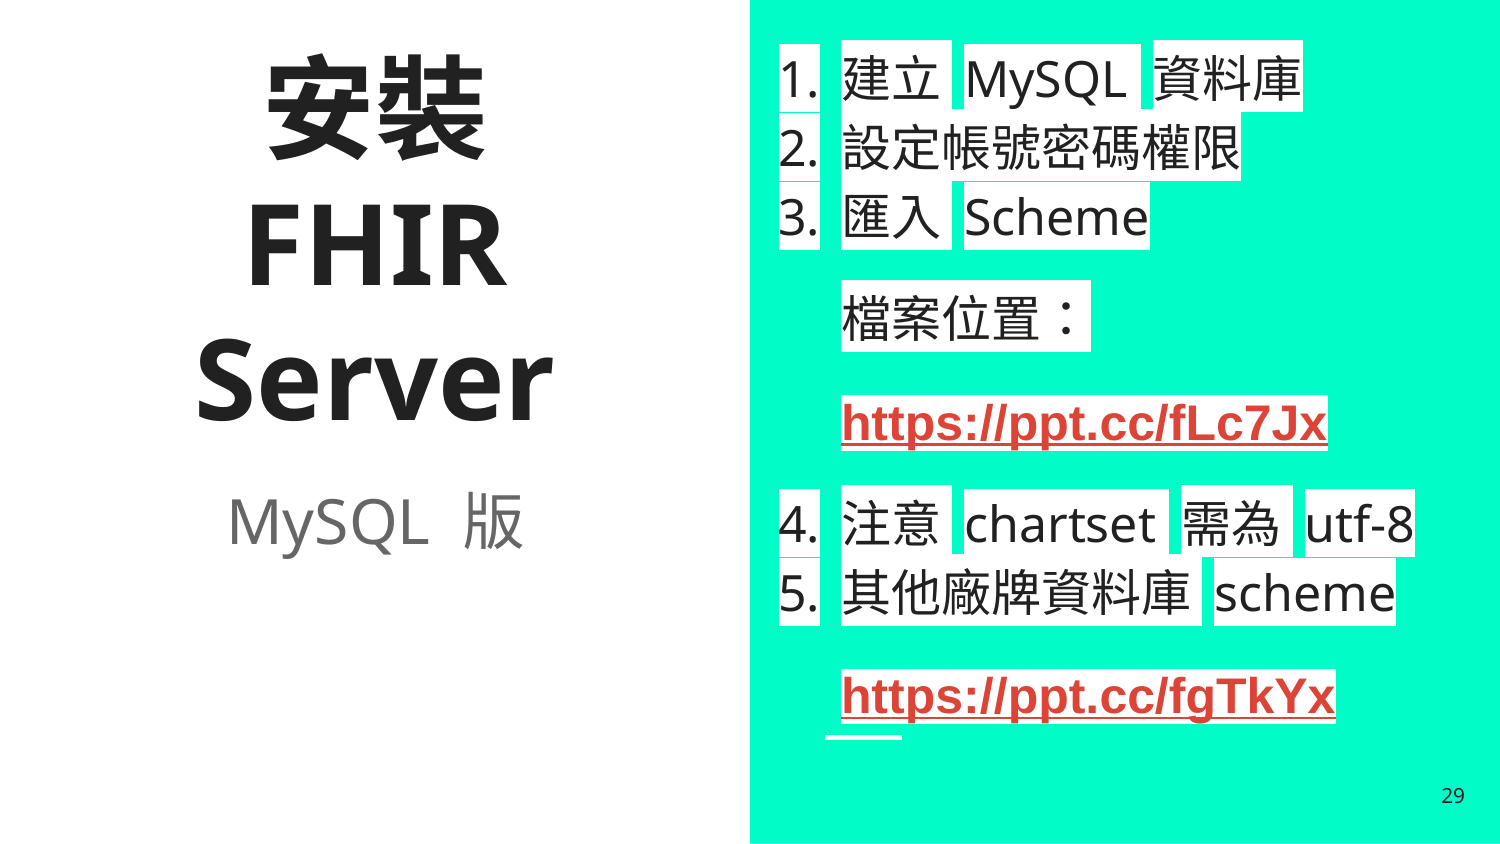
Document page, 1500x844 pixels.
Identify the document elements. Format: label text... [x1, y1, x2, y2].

title 安裝 FHIR Server [43, 177, 708, 458]
slide_number 29 [1389, 764, 1480, 830]
subtitle MySQL 版 [43, 466, 708, 688]
list 建立 MySQL 資料庫 設定帳號密碼權限 匯入 Scheme 檔案位置： https://ppt.cc/fLc7Jx 注意 chartset 需為 utf-8 其他廠牌資料庫 scheme https://ppt.cc/fgTkYx [751, 37, 1491, 725]
